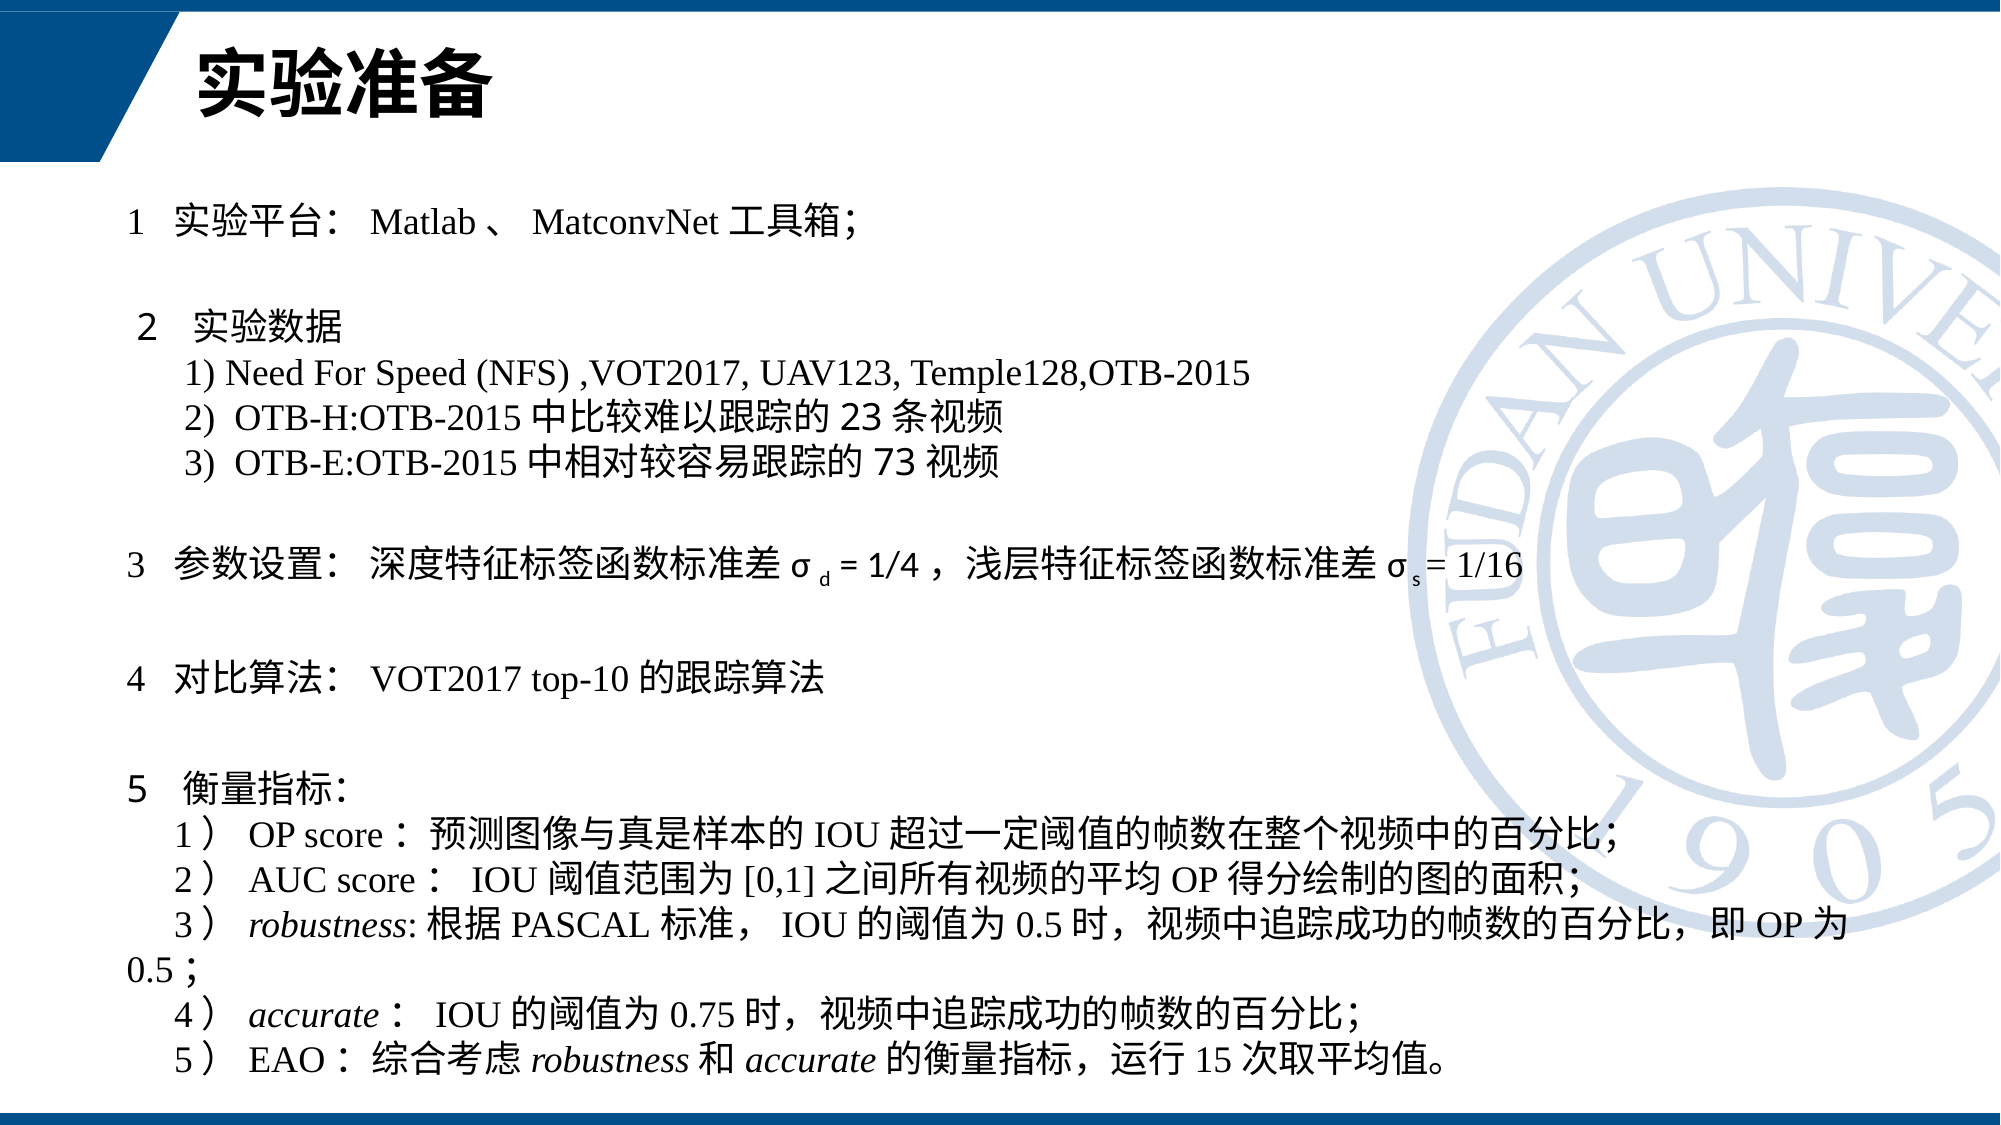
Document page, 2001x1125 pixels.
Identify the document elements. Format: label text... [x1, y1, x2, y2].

text_box 3 参数设置： 深度特征标签函数标准差σ d = 1/4，浅层特征标签函数标准差σ s = 1/16 [111, 532, 1579, 598]
text_box 实验数据 1) Need For Speed (NFS) ,VOT2017, UAV123, Temple128,OTB-2015 2) OTB-H:OTB-2015中比较难以跟踪的23条视频 3) OTB-E:OTB-2015中相对较容易跟踪的73视频 [121, 295, 1680, 491]
title 实验准备 [179, 11, 1863, 162]
text_box 衡量指标： 1）OP score：预测图像与真是样本的IOU超过一定阈值的帧数在整个视频中的百分比； 2）AUC score：IOU阈值范围为[0,1]之间所有视频的平均OP得分绘制的图的面积； 3）robustness:根据PASCAL标准，IOU的阈值为0.5时，视频中追踪成功的帧数的百分比，即OP为0.5； 4）accurate：IOU的阈值为0.75时，视频中追踪成功的帧数的百分比； 5）EAO：综合考虑robustness和accurate的衡量指标，运行15次取平均值。 [111, 757, 1877, 1088]
text_box 1 实验平台：Matlab、MatconvNet工具箱； [111, 189, 1539, 250]
text_box 4 对比算法：VOT2017 top-10的跟踪算法 [111, 646, 1539, 707]
